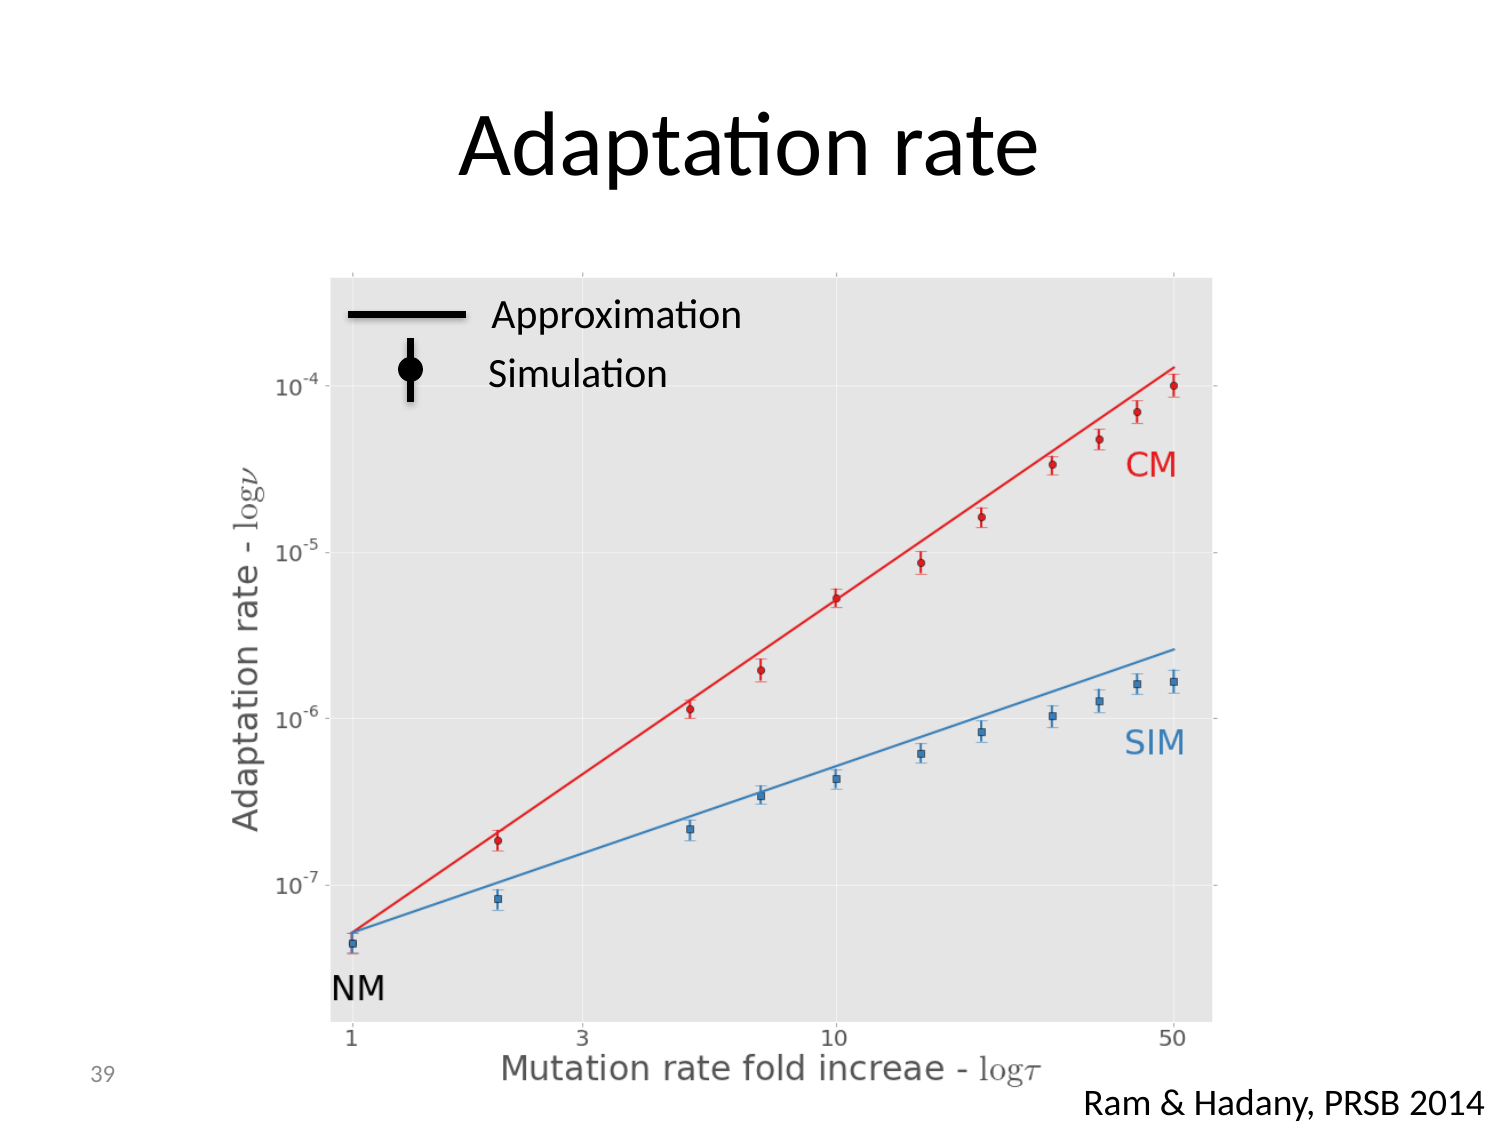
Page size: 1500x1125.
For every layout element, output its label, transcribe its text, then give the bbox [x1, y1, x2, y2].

text_box Ram & Hadany, PRSB 2014 [903, 1070, 1500, 1125]
title Adaptation rate [75, 45, 1425, 233]
picture [229, 271, 1218, 1095]
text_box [399, 337, 422, 402]
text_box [473, 278, 811, 404]
slide_number 39 [75, 1042, 228, 1103]
